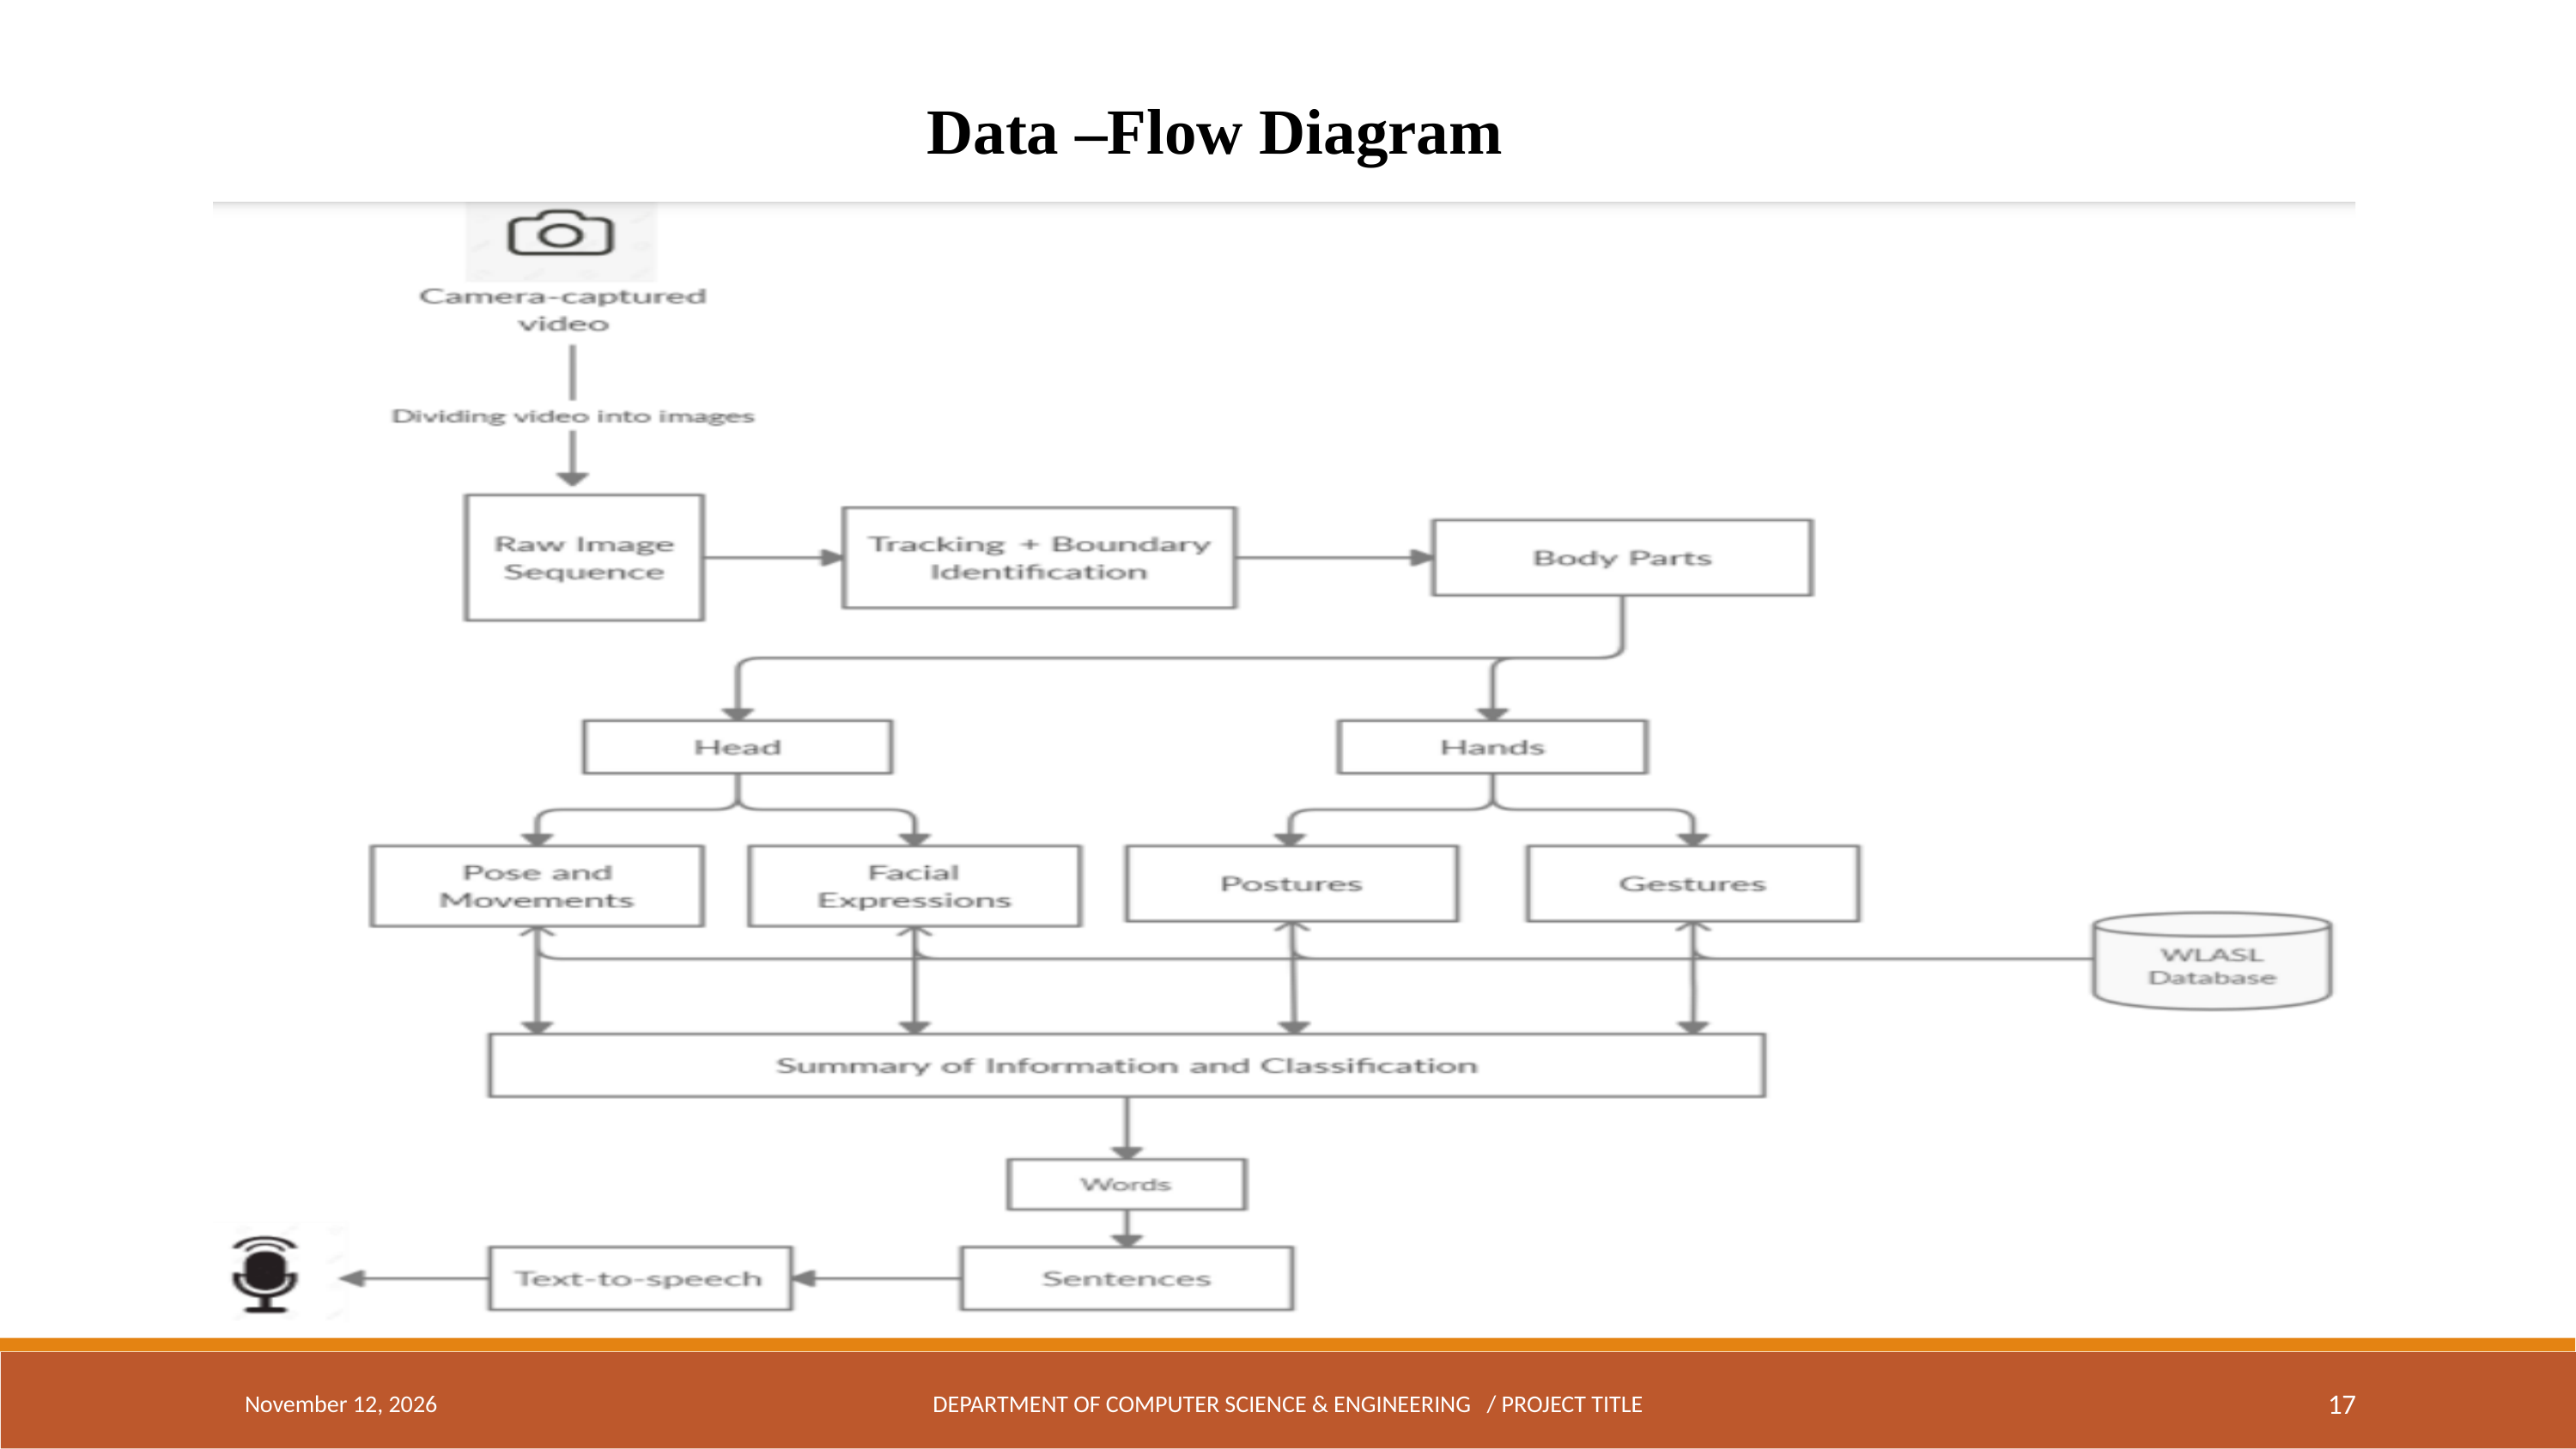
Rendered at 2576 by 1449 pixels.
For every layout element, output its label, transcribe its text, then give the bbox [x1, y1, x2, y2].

slide_number 17 [2092, 1364, 2369, 1442]
text_box Data –Flow Diagram [109, 83, 2506, 174]
footer DEPARTMENT OF COMPUTER SCIENCE & ENGINEERING / PROJECT TITLE [779, 1364, 1798, 1442]
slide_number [232, 1364, 755, 1442]
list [212, 202, 2356, 1336]
